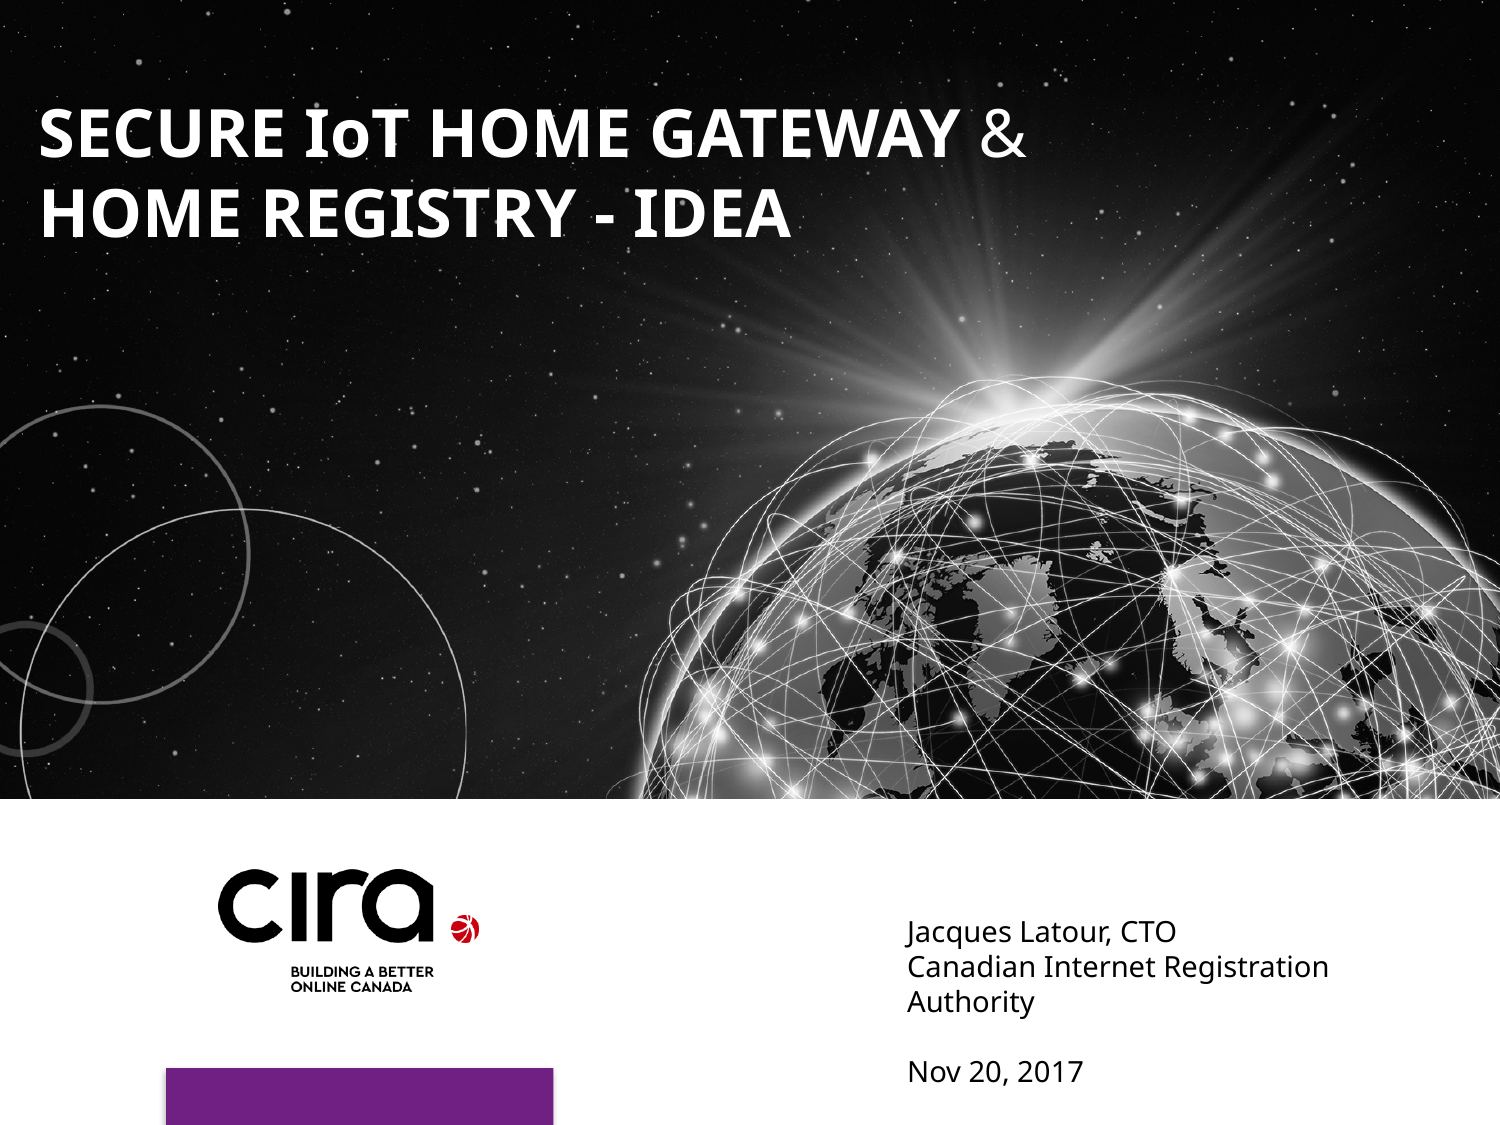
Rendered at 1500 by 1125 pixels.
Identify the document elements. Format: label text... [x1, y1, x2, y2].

subtitle Jacques Latour, CTO Canadian Internet Registration Authority Nov 20, 2017 [892, 905, 1457, 1125]
picture [0, 0, 23, 404]
picture [218, 869, 479, 992]
title Secure IoT Home Gateway & Home Registry - Idea [23, 0, 1447, 433]
picture [0, 0, 1500, 799]
